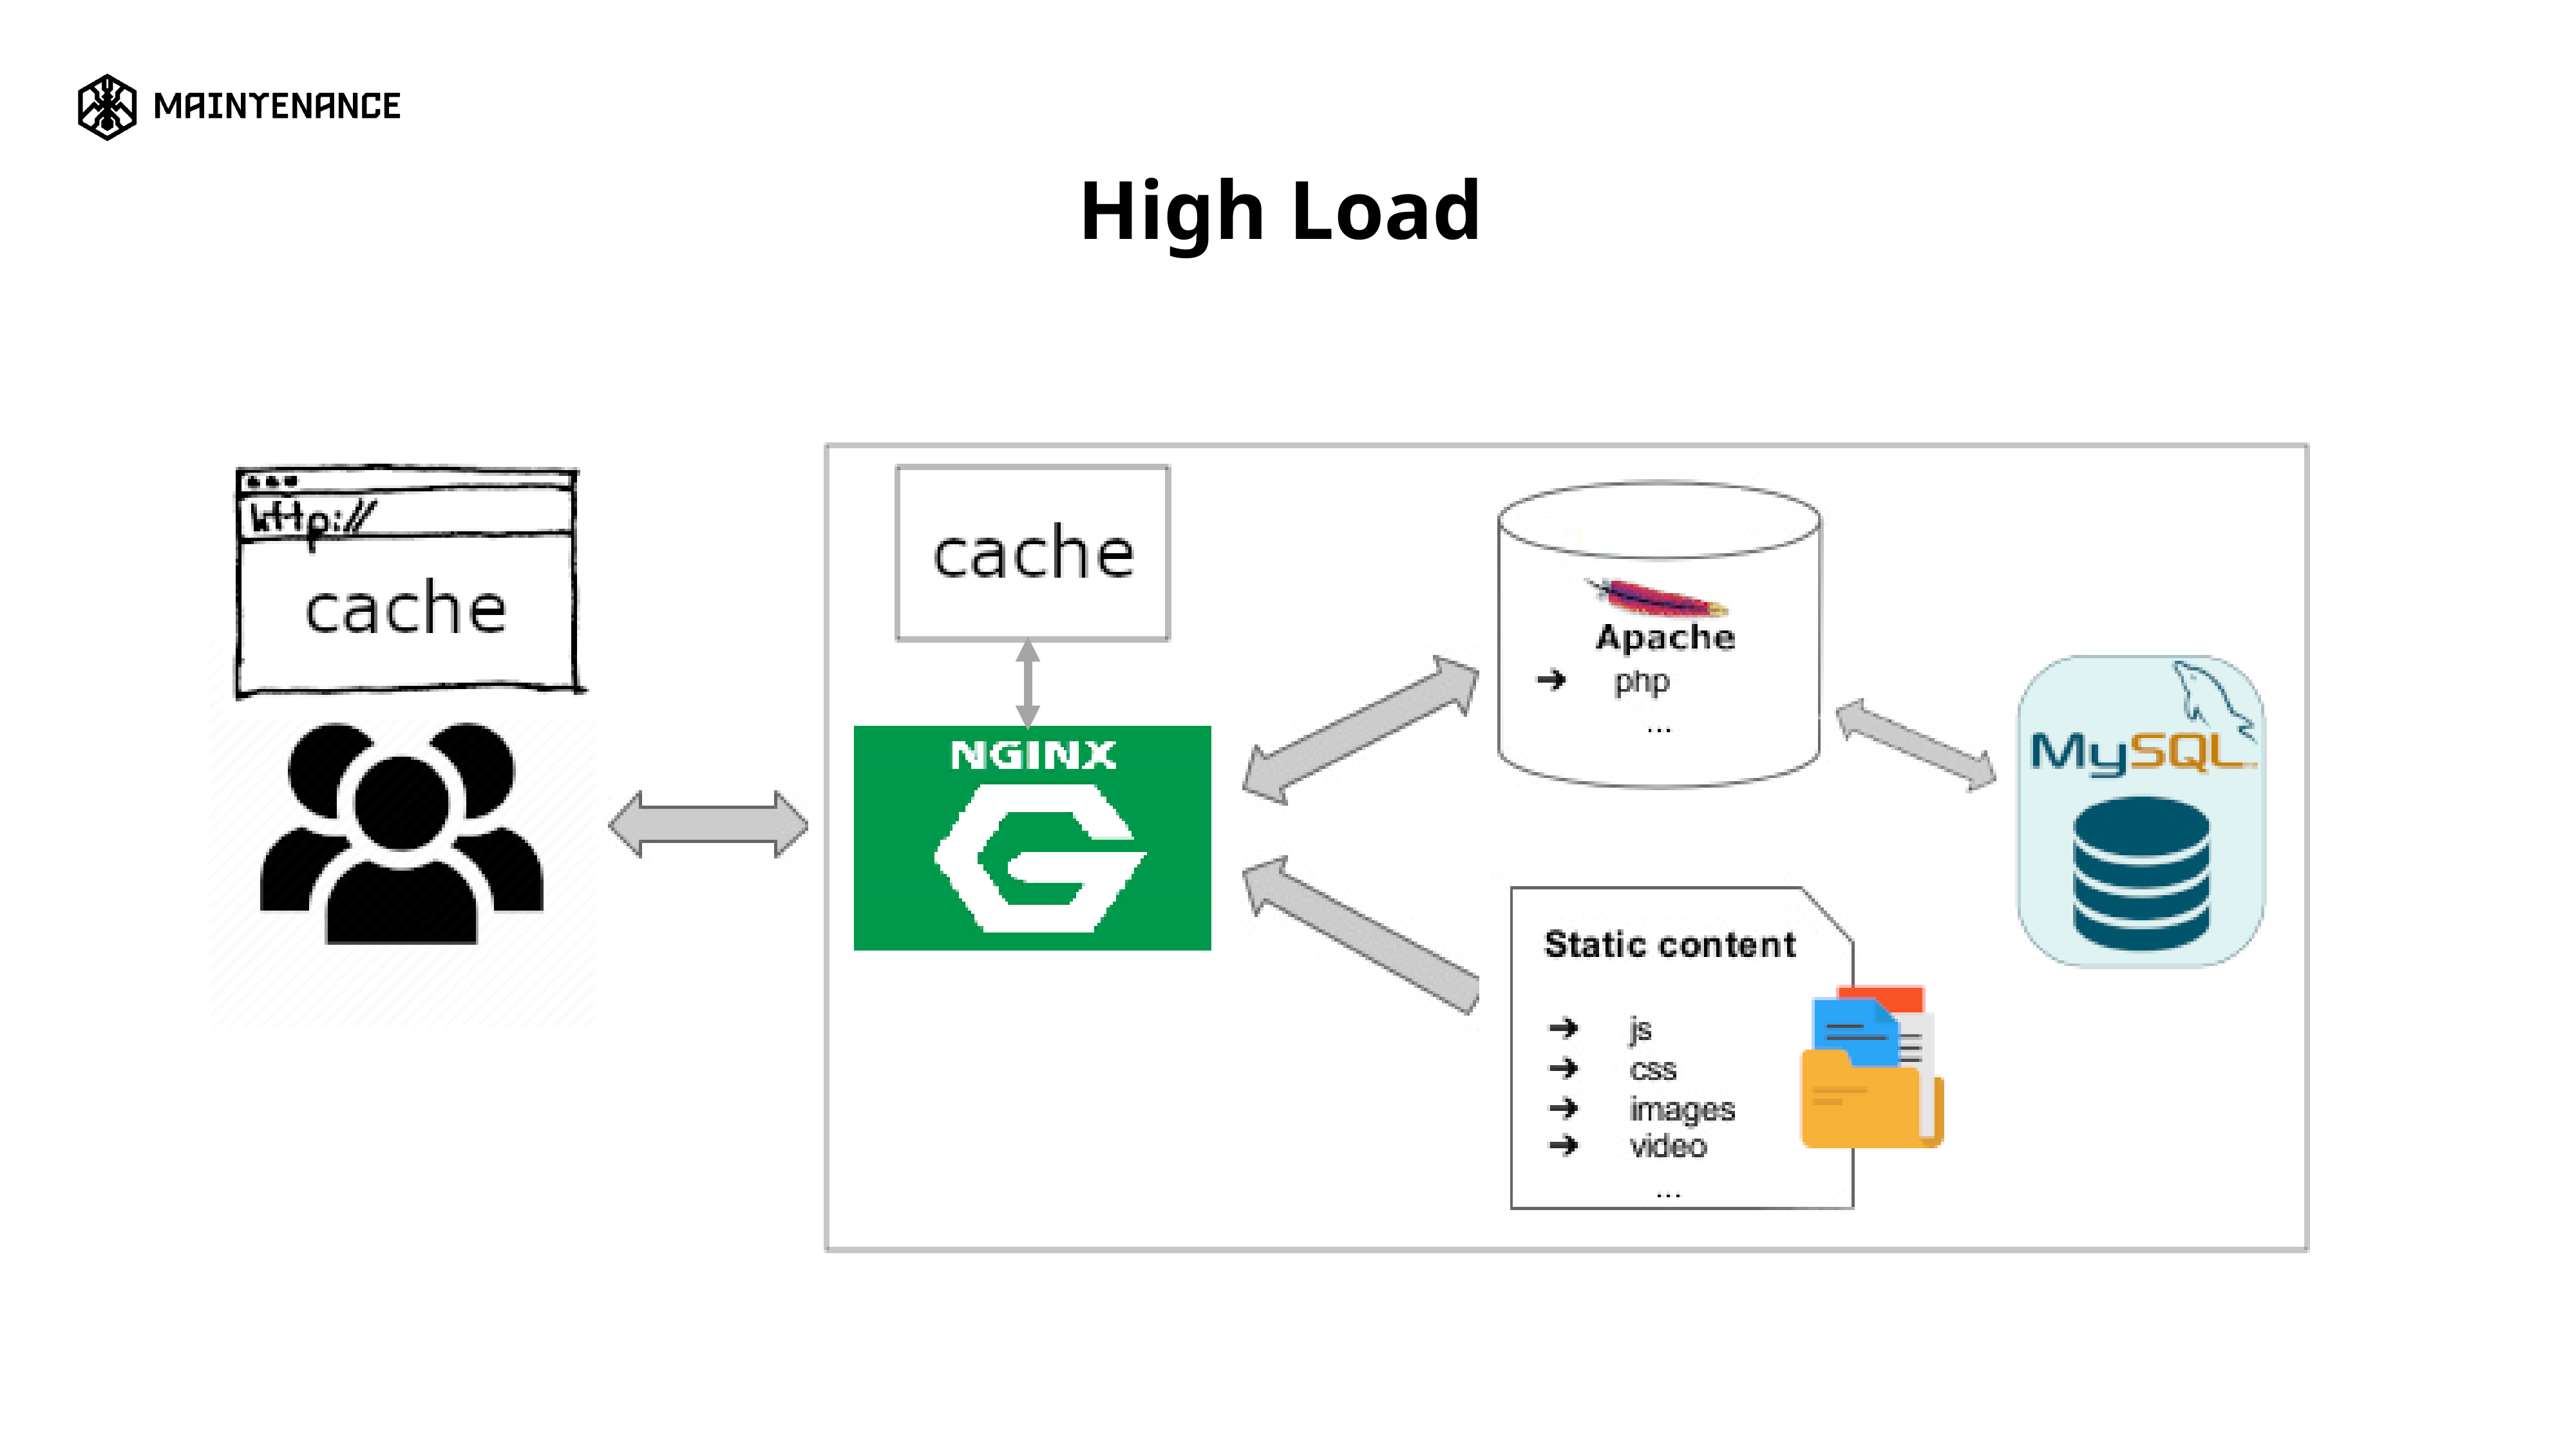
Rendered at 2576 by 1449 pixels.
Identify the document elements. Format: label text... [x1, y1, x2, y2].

picture [53, 48, 425, 166]
picture [140, 270, 2421, 1355]
text_box High Load [122, 110, 2440, 256]
